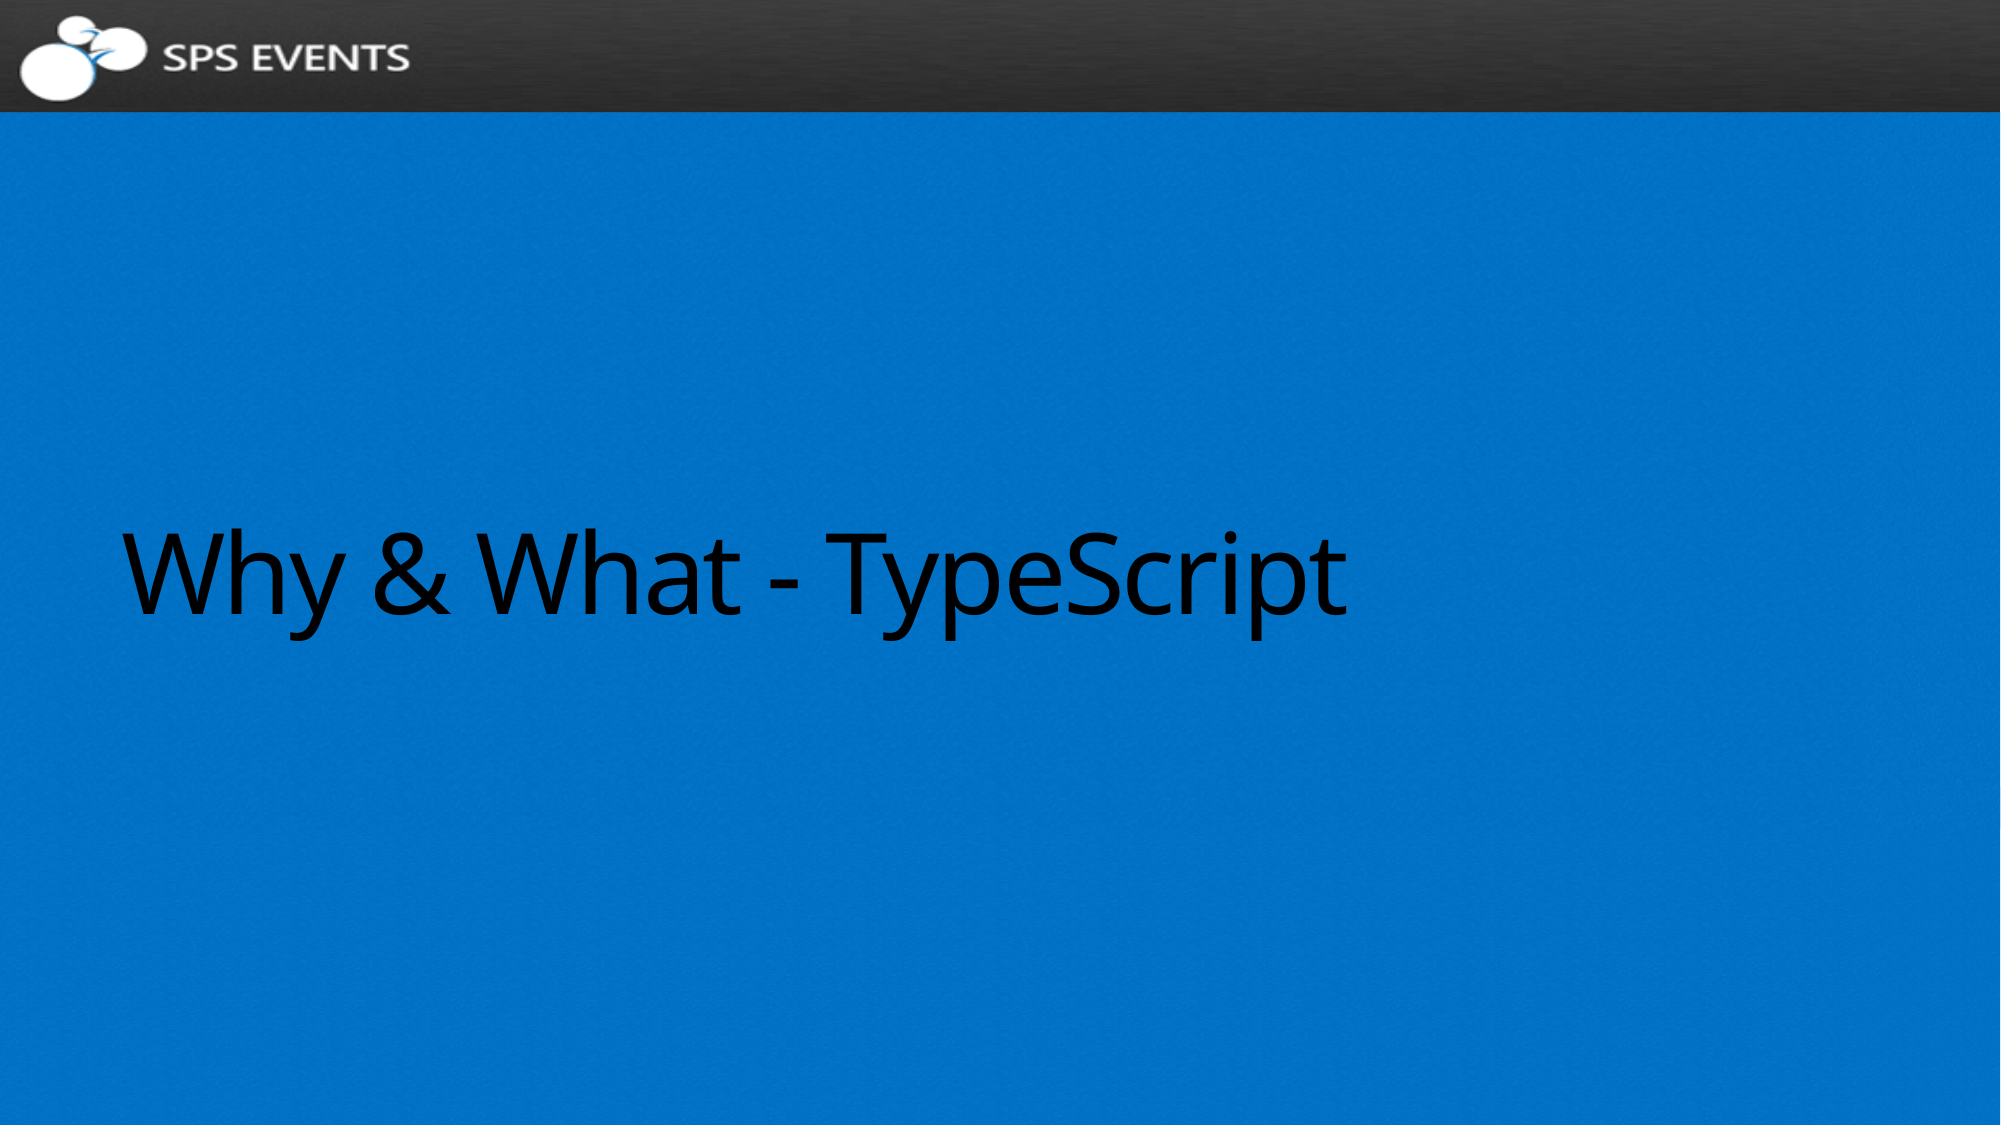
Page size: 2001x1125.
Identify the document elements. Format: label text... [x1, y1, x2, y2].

picture [0, 0, 2001, 1125]
title Why & What - TypeScript [121, 488, 1882, 669]
